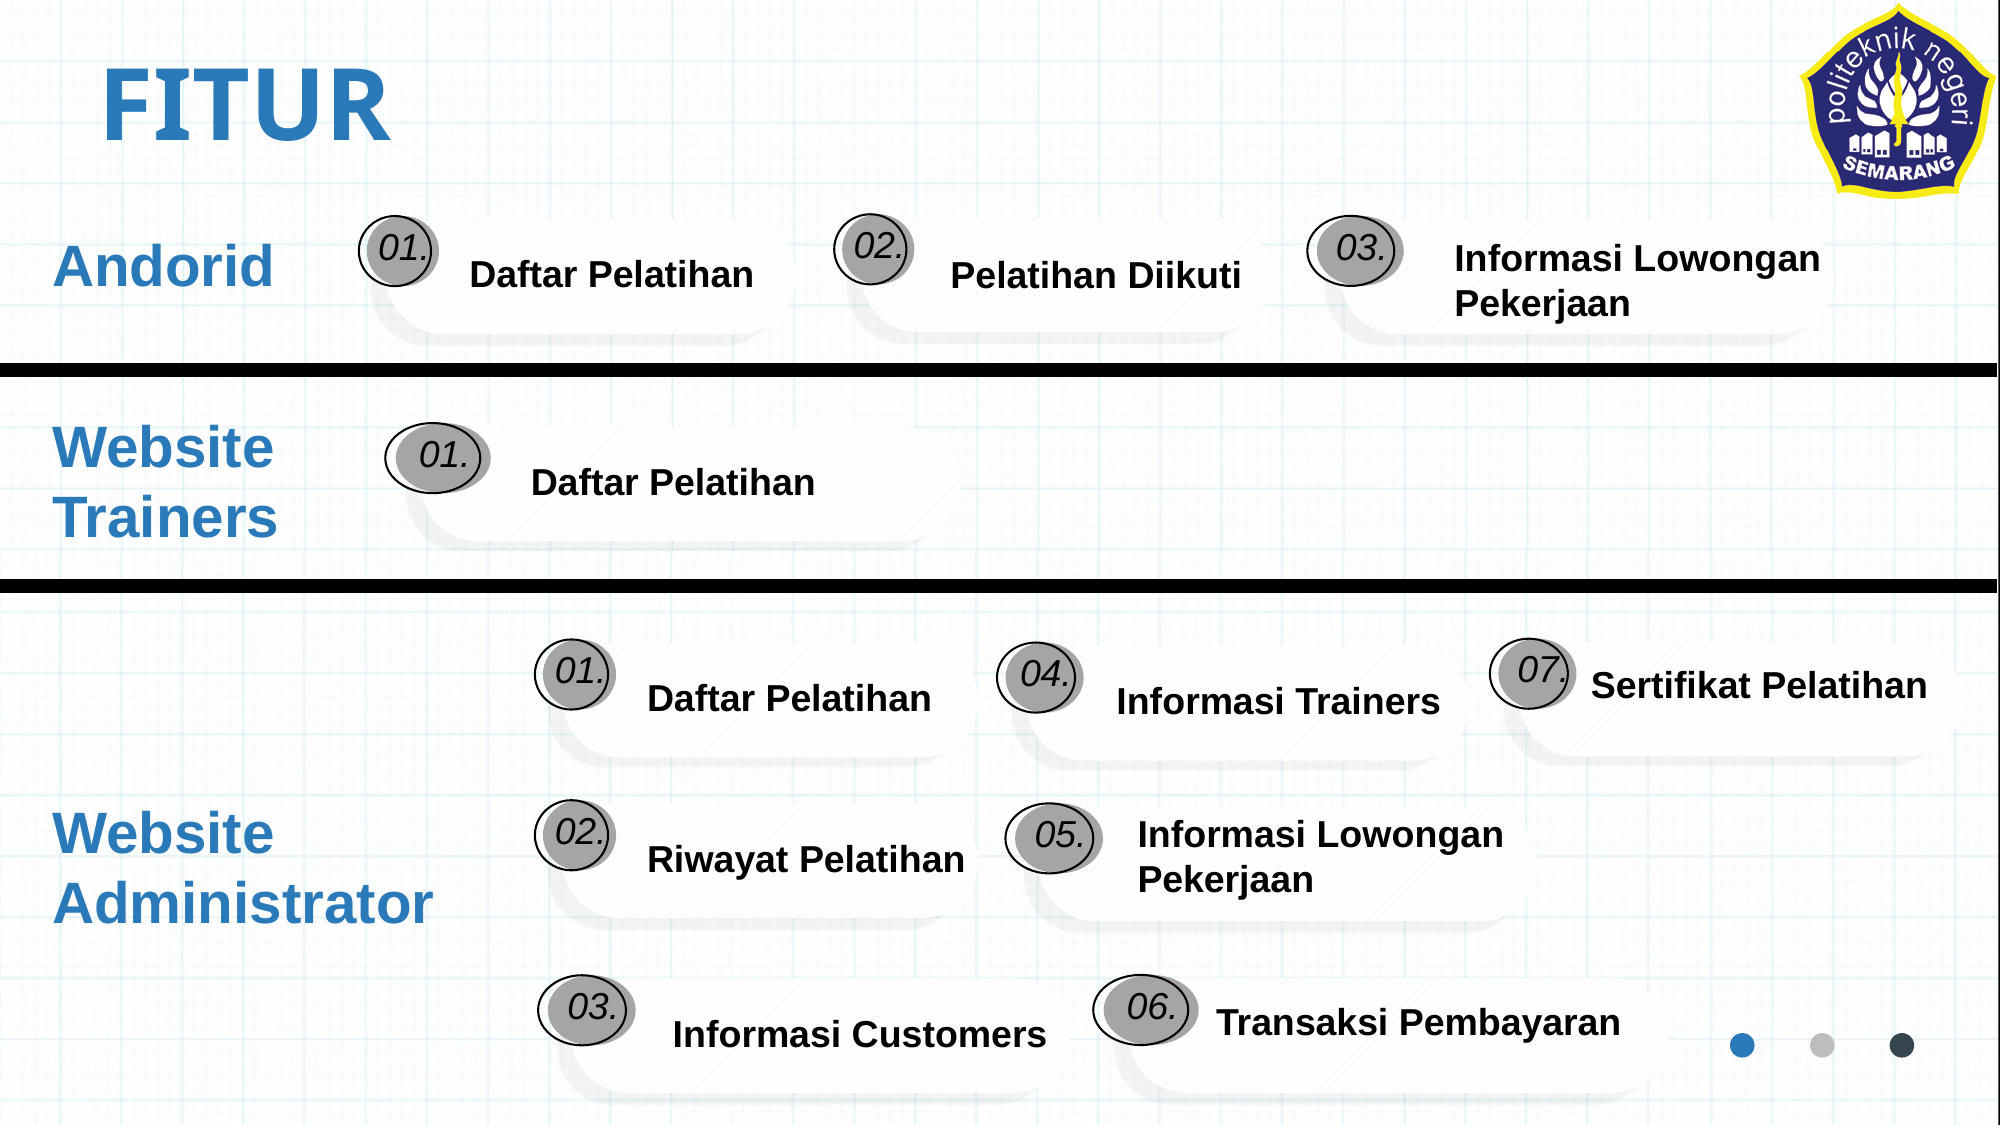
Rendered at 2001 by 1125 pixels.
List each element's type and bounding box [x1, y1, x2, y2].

text_box [534, 800, 978, 919]
text_box [834, 214, 1272, 333]
text_box [534, 639, 978, 758]
text_box [1307, 215, 1838, 334]
text_box [1093, 974, 1668, 1093]
text_box [385, 422, 961, 542]
text_box [1005, 803, 1537, 922]
text_box [996, 642, 1470, 761]
text_box [1489, 638, 1963, 757]
picture [0, 0, 2000, 1125]
text_box [358, 215, 796, 334]
text_box [538, 975, 1070, 1094]
